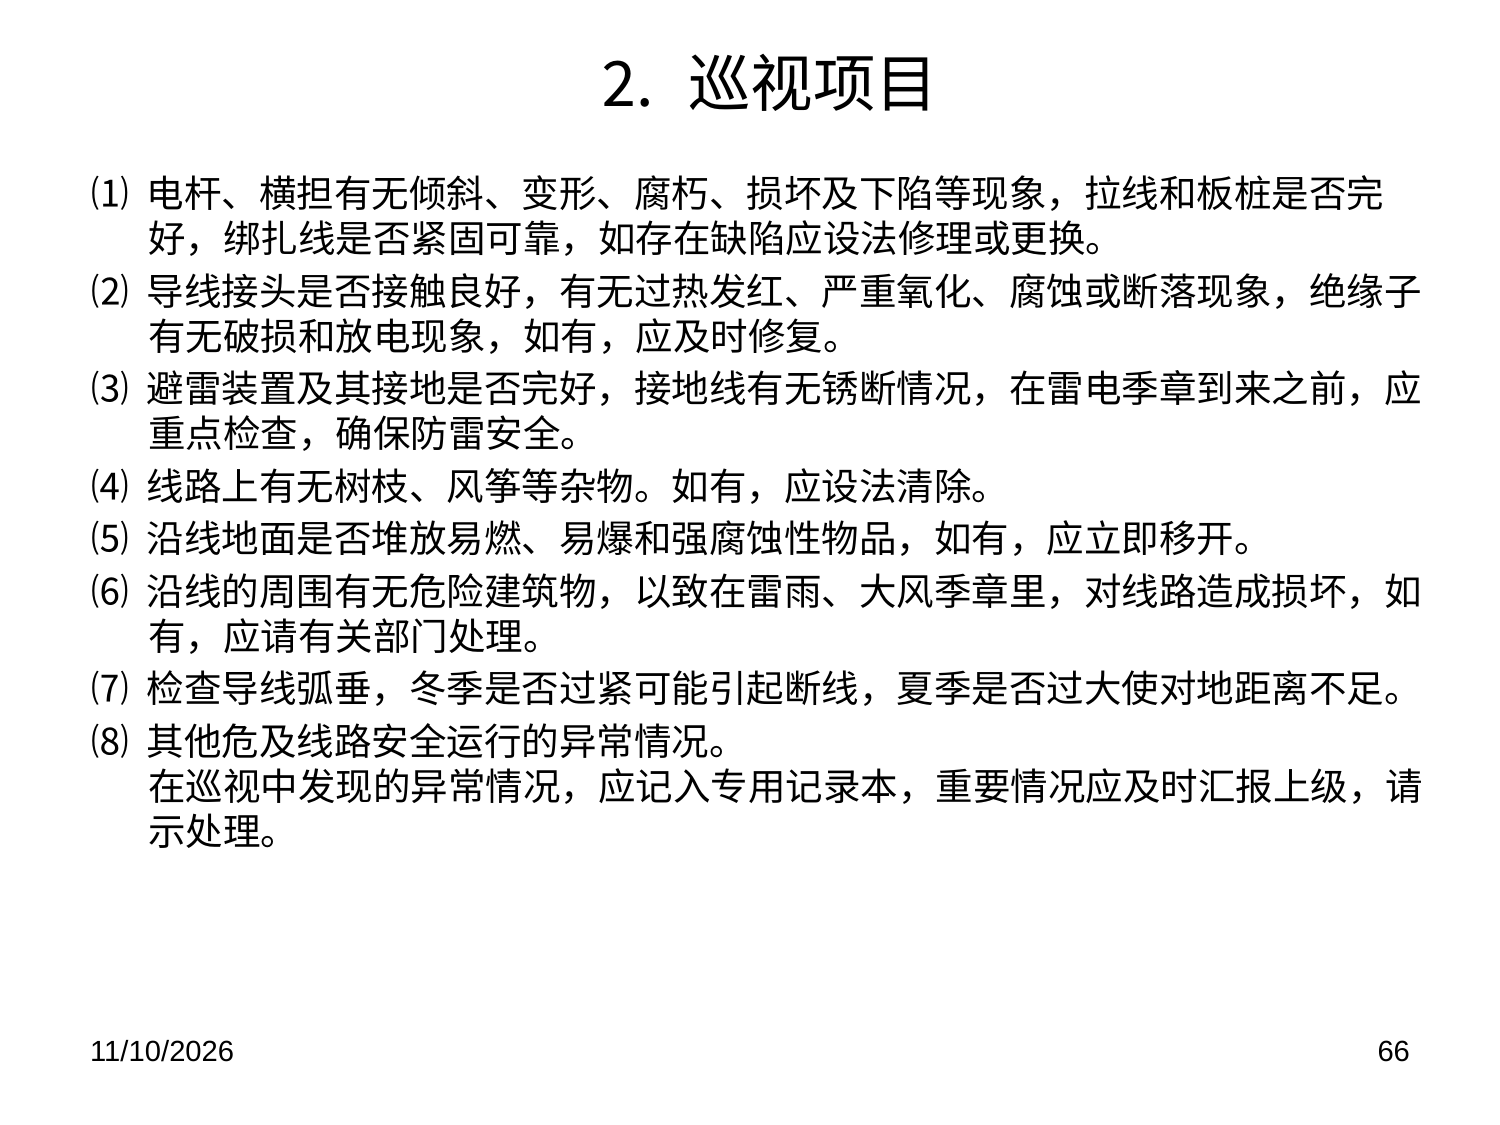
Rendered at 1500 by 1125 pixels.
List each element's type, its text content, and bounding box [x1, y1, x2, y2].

title ⒉ 巡视项目 [147, 24, 1388, 162]
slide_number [74, 1024, 426, 1103]
slide_number 66 [1074, 1024, 1426, 1103]
list ⑴ 电杆、横担有无倾斜、变形、腐朽、损坏及下陷等现象，拉线和板桩是否完好，绑扎线是否紧固可靠，如存在缺陷应设法修理或更换。 ⑵ 导线接头是否接触良好，有无过热发红、严重氧化、腐蚀或断落现象，绝缘子有无破损和放电现象，如有，应及时修复。 ⑶ 避雷装置及其接地是否完好，接地线有无锈断情况，在雷电季章到来之前，应重点检查，确保防雷安全。 ⑷ 线路上有无树枝、风筝等杂物。如有，应设法清除。 ⑸ 沿线地面是否堆放易燃、易爆和强腐蚀性物品，如有，应立即移开。 ⑹ 沿线的周围有无危险建筑物，以致在雷雨、大风季章里，对线路造成损坏，如有，应请有关部门处理。 ⑺ 检查导线弧垂，冬季是否过紧可能引起断线，夏季是否过大使对地距离不足。 ⑻ 其他危及线路安全运行的异常情况。 在巡视中发现的异常情况，应记入专用记录本，重要情况应及时汇报上级，请示处理。 [76, 162, 1471, 1025]
